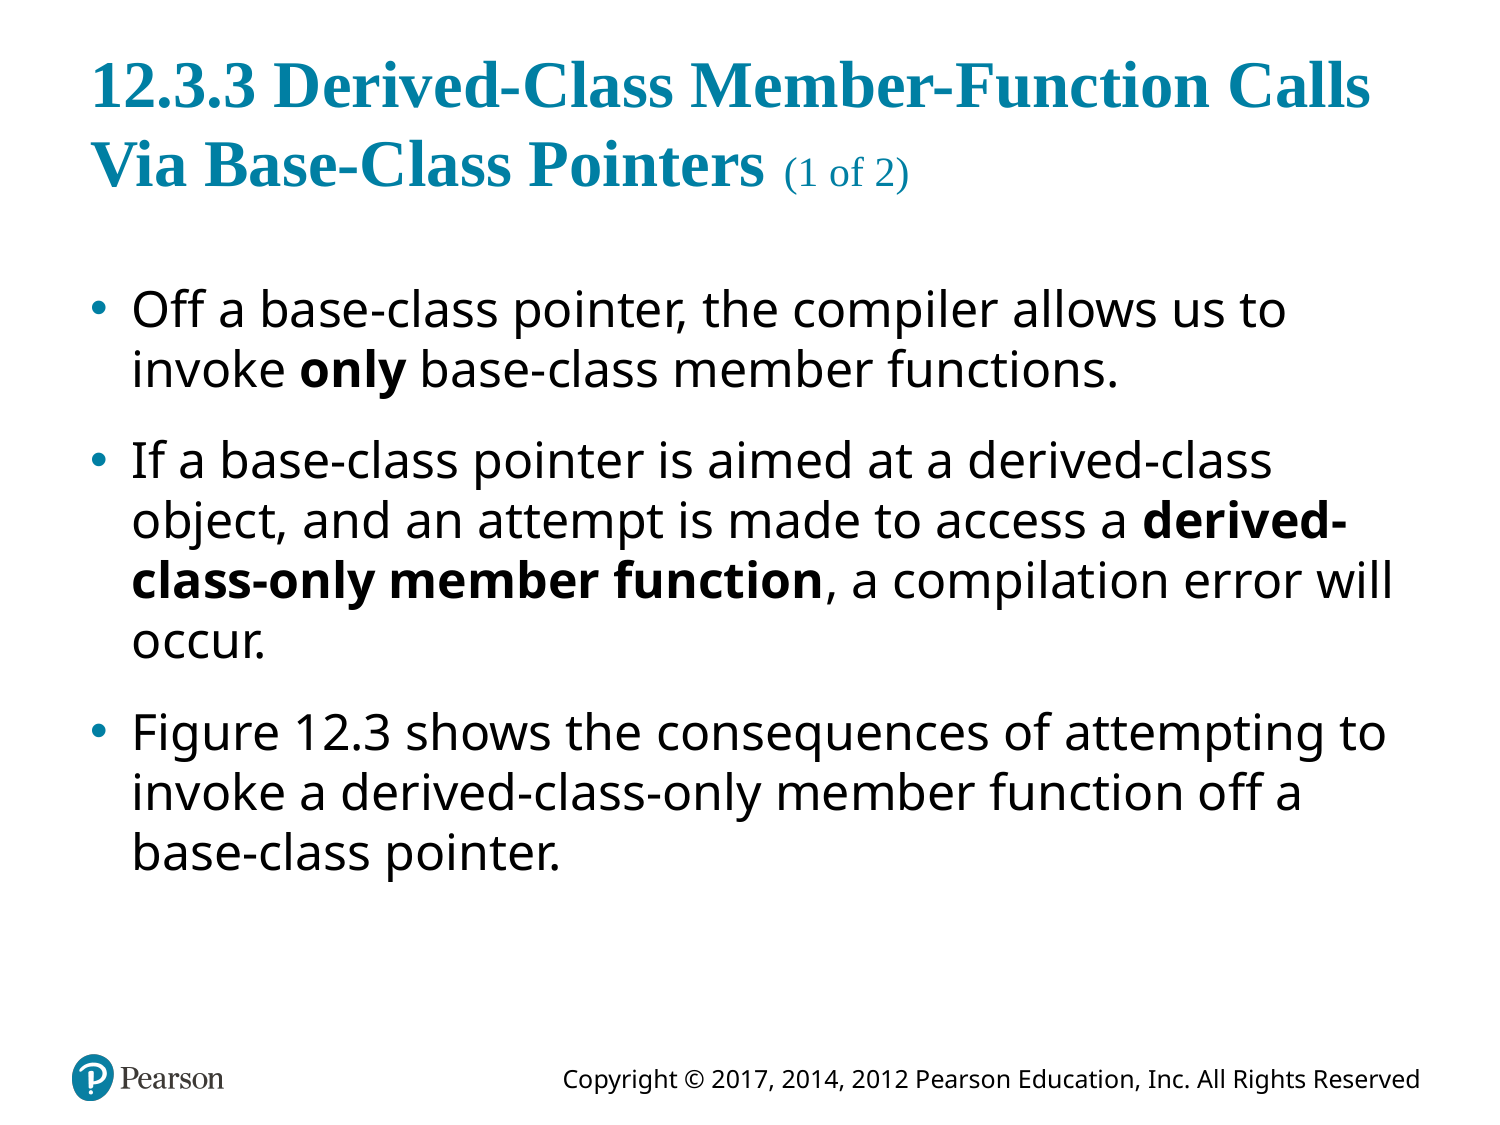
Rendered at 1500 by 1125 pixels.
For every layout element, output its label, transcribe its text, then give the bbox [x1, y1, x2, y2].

list Off a base-class pointer, the compiler allows us to invoke only base-class member functions. If a base-class pointer is aimed at a derived-class object, and an attempt is made to access a derived-class-only member function, a compilation error will occur. Figure 12.3 shows the consequences of attempting to invoke a derived-class-only member function off a base-class pointer. [75, 262, 1425, 931]
title 12.3.3 Derived-Class Member-Function Calls Via Base-Class Pointers (1 of 2) [75, 0, 1425, 216]
picture [72, 1054, 88, 1070]
picture [72, 1087, 83, 1101]
picture [80, 1063, 106, 1088]
picture [98, 1054, 224, 1101]
